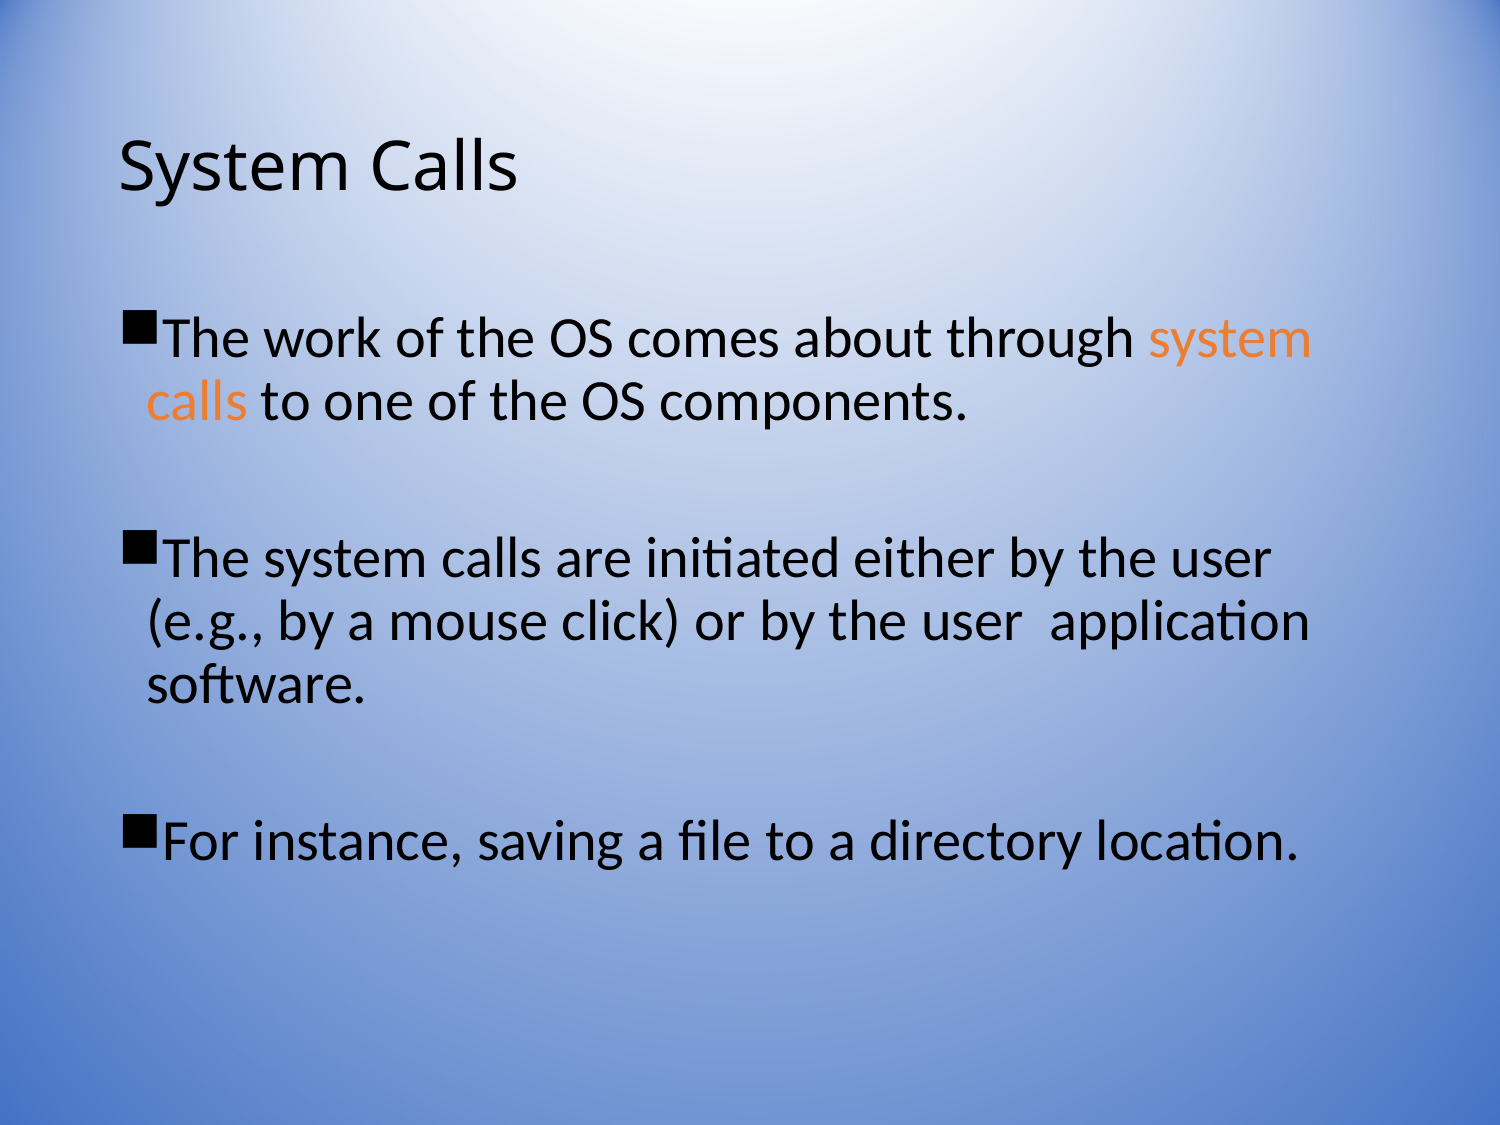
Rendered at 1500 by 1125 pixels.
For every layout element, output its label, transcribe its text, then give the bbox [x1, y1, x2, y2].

picture [0, 0, 1500, 1125]
list The work of the OS comes about through system calls to one of the OS components. The system calls are initiated either by the user (e.g., by a mouse click) or by the user application software. For instance, saving a file to a directory location. [103, 299, 1397, 1014]
title System Calls [103, 59, 1397, 278]
